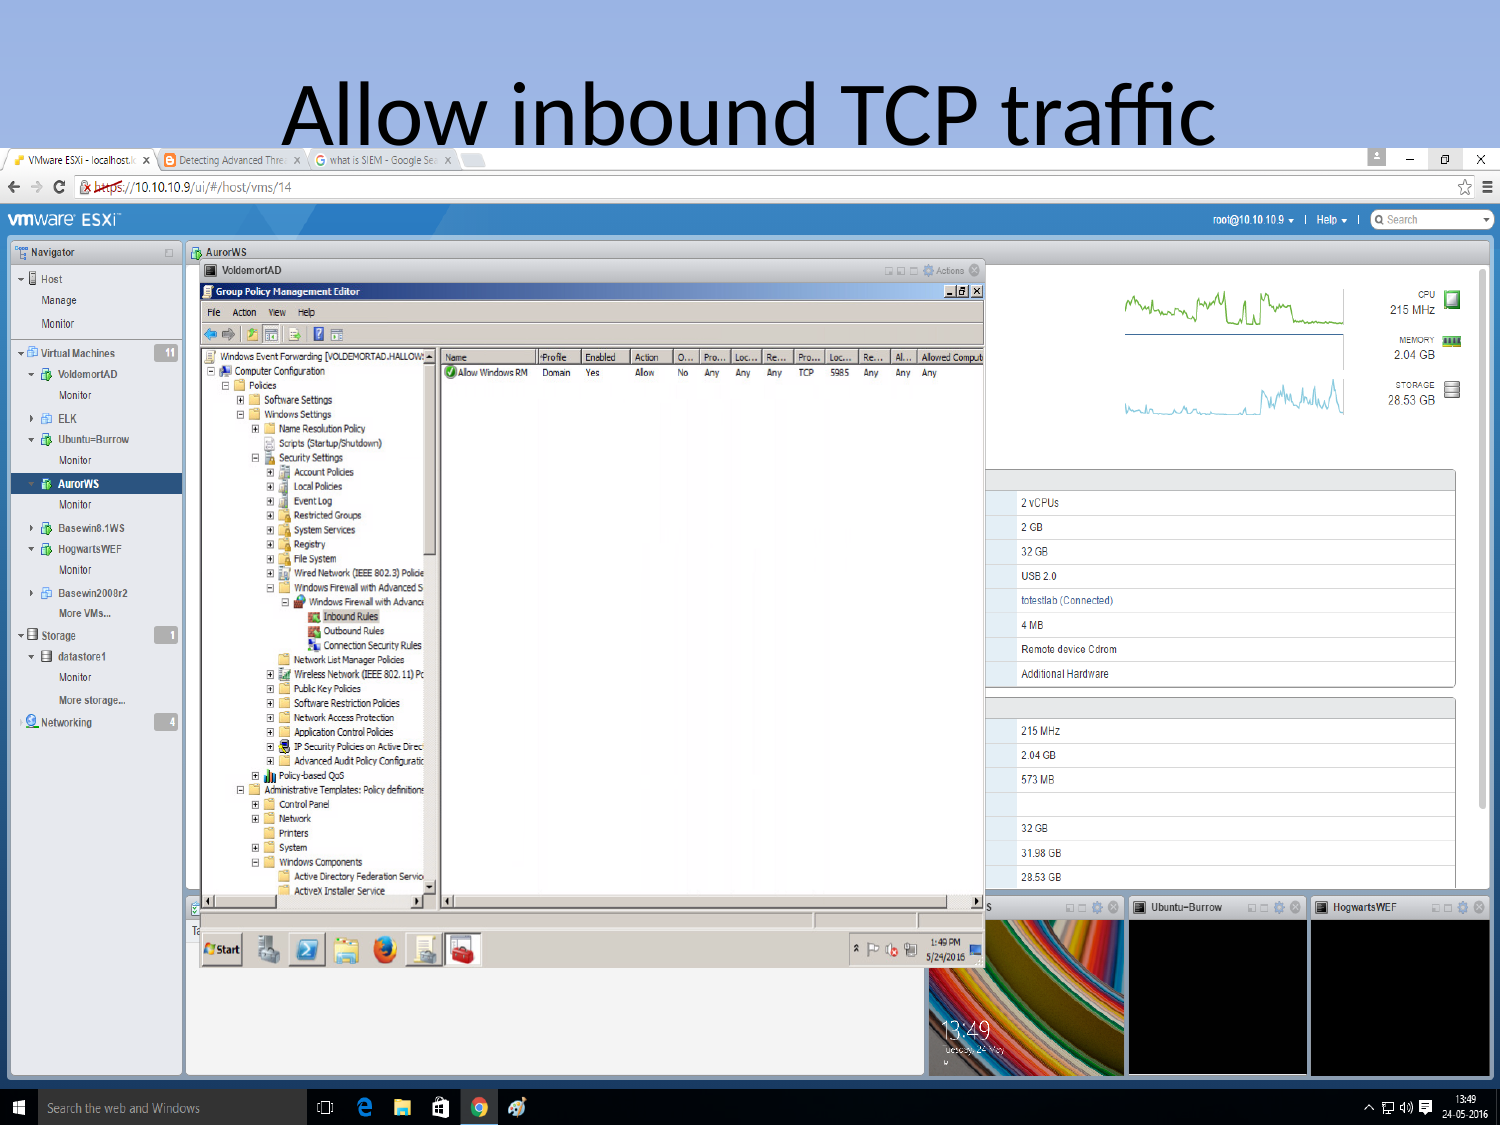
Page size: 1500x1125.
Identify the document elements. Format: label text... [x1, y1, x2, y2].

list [0, 148, 1500, 1125]
title Allow inbound TCP traffic [75, 45, 1425, 147]
